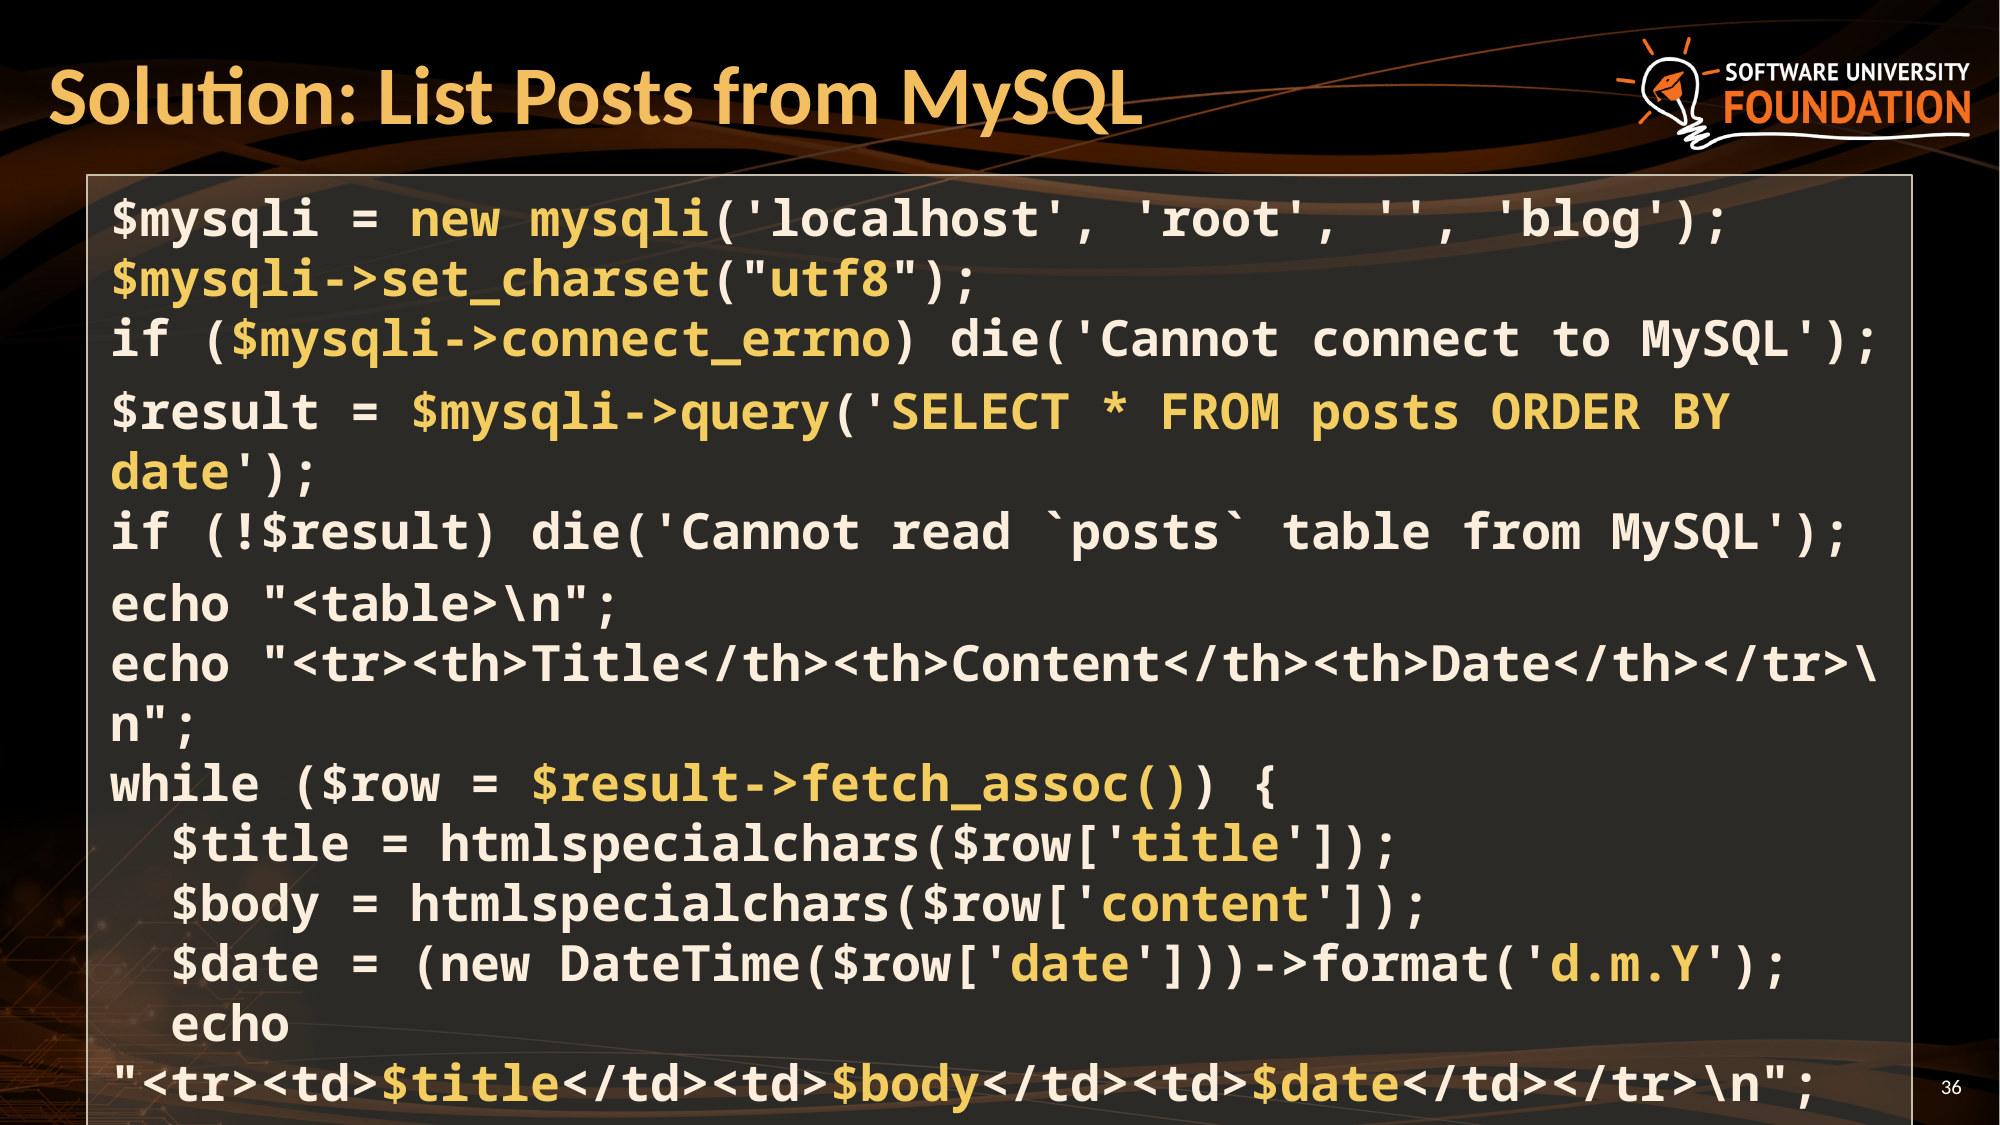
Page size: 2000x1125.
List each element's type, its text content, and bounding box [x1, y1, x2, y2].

text_box $mysqli = new mysqli('localhost', 'root', '', 'blog'); $mysqli->set_charset("utf8"); if ($mysqli->connect_errno) die('Cannot connect to MySQL'); $result = $mysqli->query('SELECT * FROM posts ORDER BY date'); if (!$result) die('Cannot read `posts` table from MySQL'); echo "<table>\n"; echo "<tr><th>Title</th><th>Content</th><th>Date</th></tr>\n"; while ($row = $result->fetch_assoc()) { $title = htmlspecialchars($row['title']); $body = htmlspecialchars($row['content']); $date = (new DateTime($row['date']))->format('d.m.Y'); echo "<tr><td>$title</td><td>$body</td><td>$date</td></tr>\n"; } echo "</table>\n"; [87, 174, 1913, 1125]
title Solution: List Posts from MySQL [30, 6, 1602, 189]
slide_number 36 [1913, 1070, 1968, 1103]
picture [0, 0, 2000, 1125]
